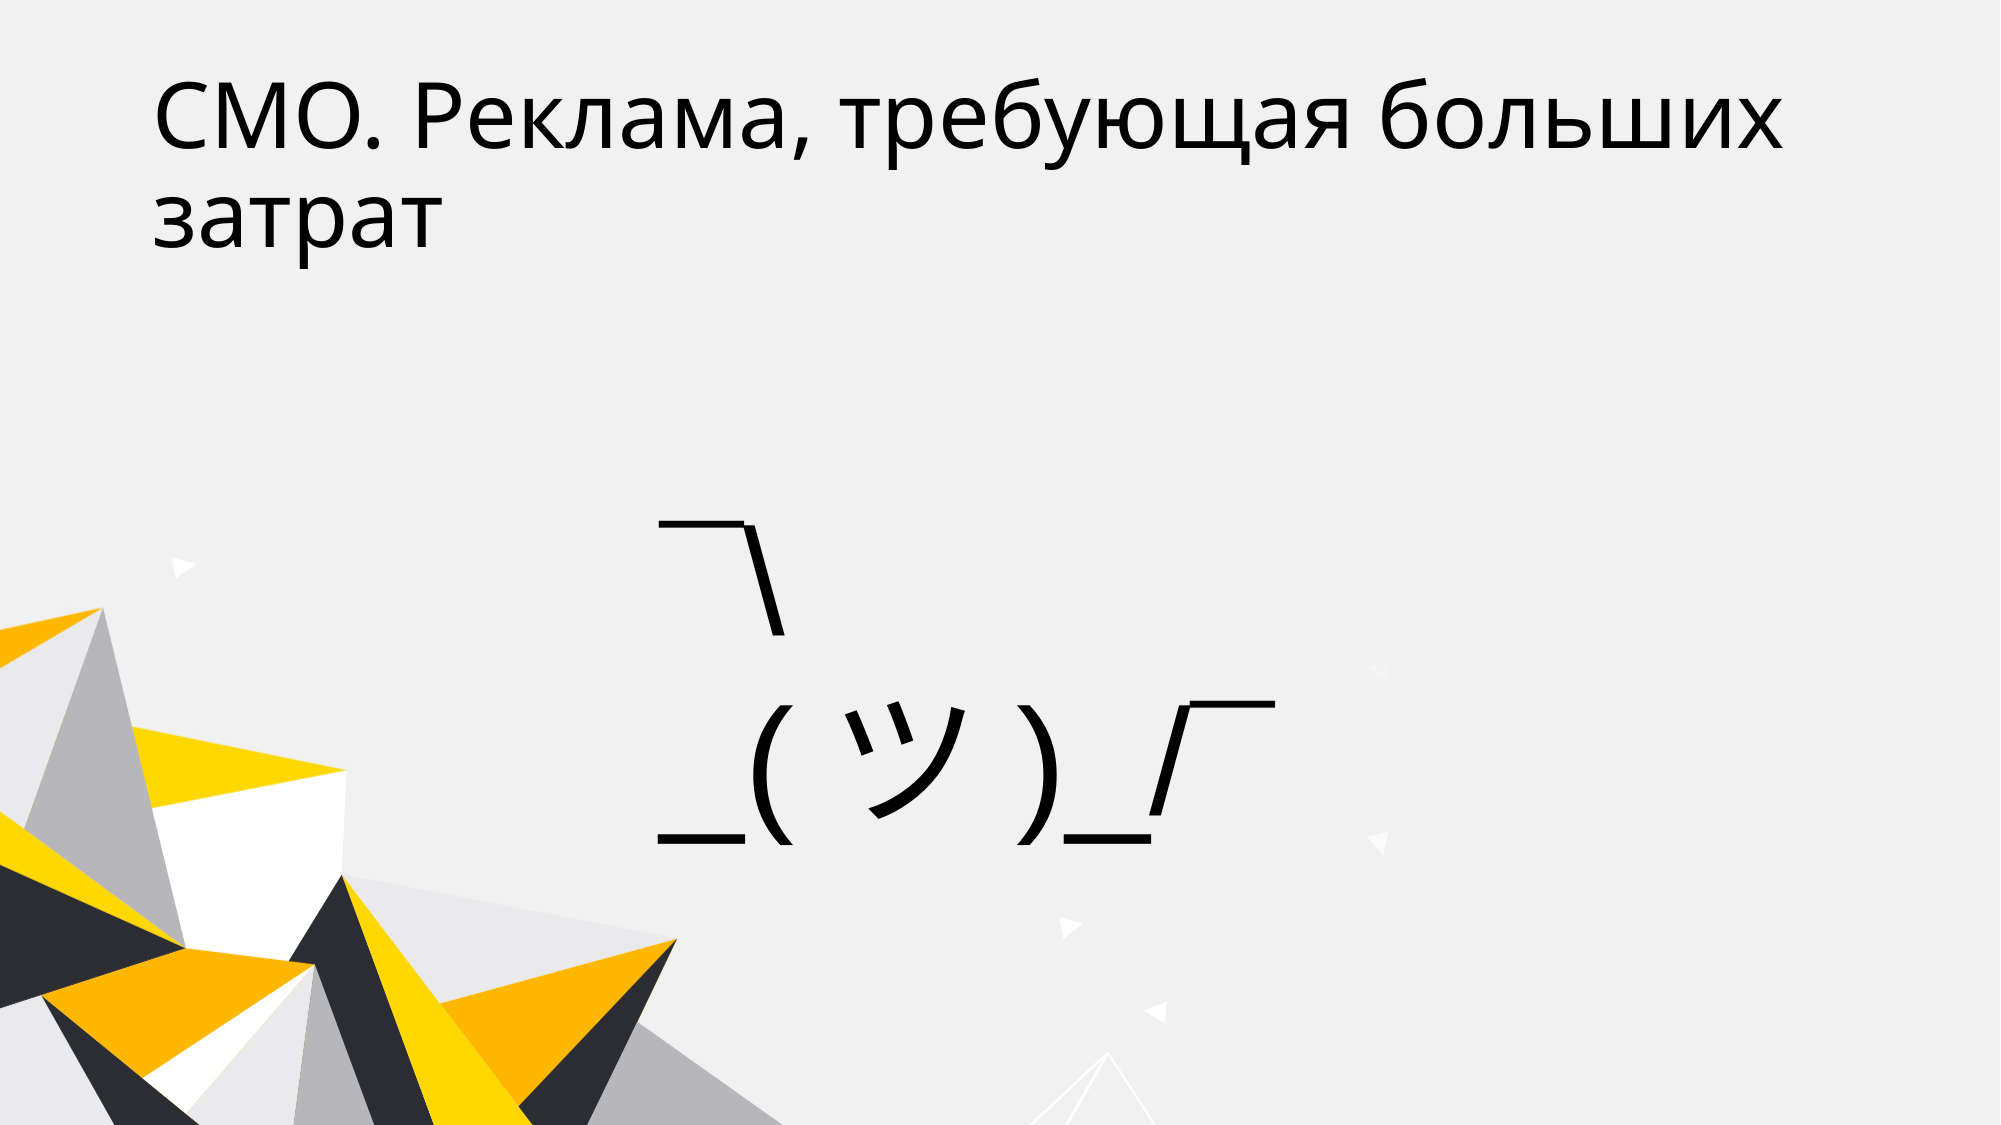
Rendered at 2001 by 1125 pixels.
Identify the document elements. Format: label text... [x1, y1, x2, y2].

text_box ¯\_(ツ)_/¯ [646, 476, 1354, 852]
picture [0, 0, 2000, 1125]
title CMO. Реклама, требующая больших затрат [137, 59, 1863, 278]
